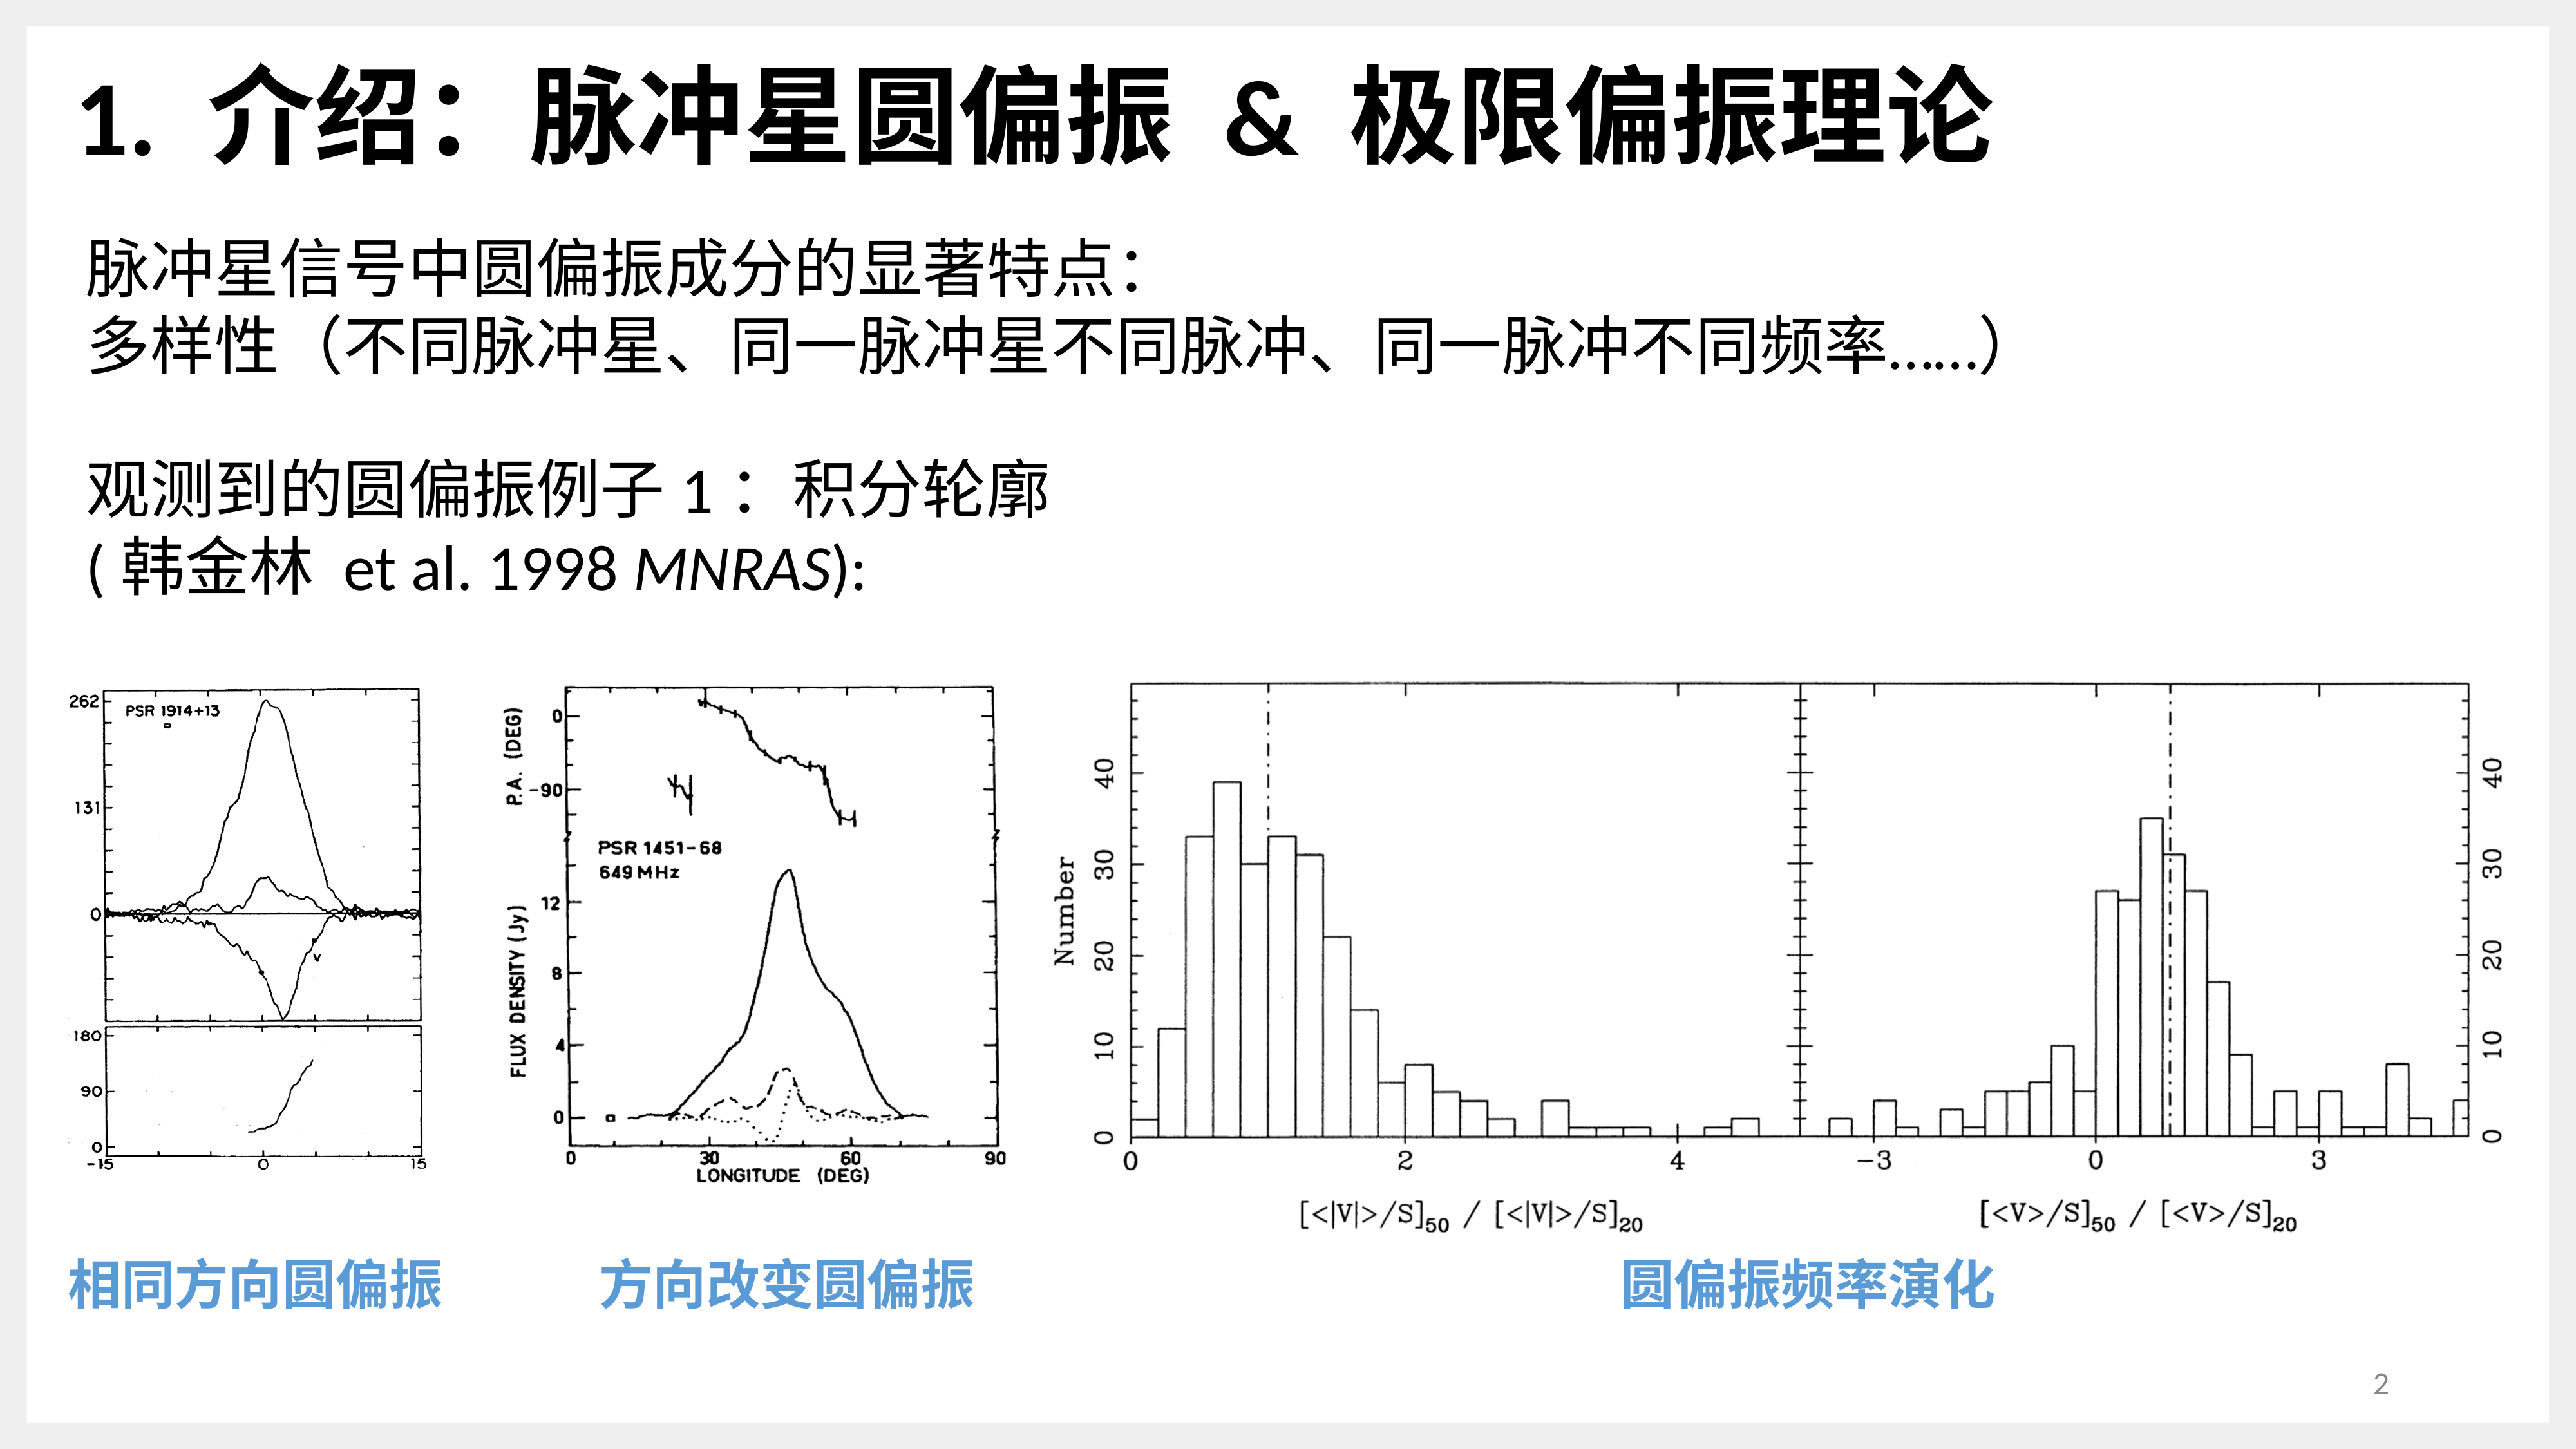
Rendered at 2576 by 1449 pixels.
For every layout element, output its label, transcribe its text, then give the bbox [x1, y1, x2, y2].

picture [494, 676, 1014, 1192]
text_box 相同方向圆偏振 [58, 1240, 515, 1325]
text_box 1. 介绍：脉冲星圆偏振 & 极限偏振理论 [64, 38, 2084, 187]
text_box 观测到的圆偏振例子1：积分轮廓 (韩金林 et al. 1998 MNRAS): [76, 439, 2387, 613]
slide_number 2 [1818, 1351, 2400, 1412]
text_box 脉冲星信号中圆偏振成分的显著特点： 多样性（不同脉冲星、同一脉冲星不同脉冲、同一脉冲不同频率……） [76, 218, 2400, 392]
picture [42, 676, 436, 1179]
picture [1045, 676, 2512, 1241]
text_box 圆偏振频率演化 [1611, 1240, 2557, 1325]
text_box 方向改变圆偏振 [589, 1240, 1181, 1325]
